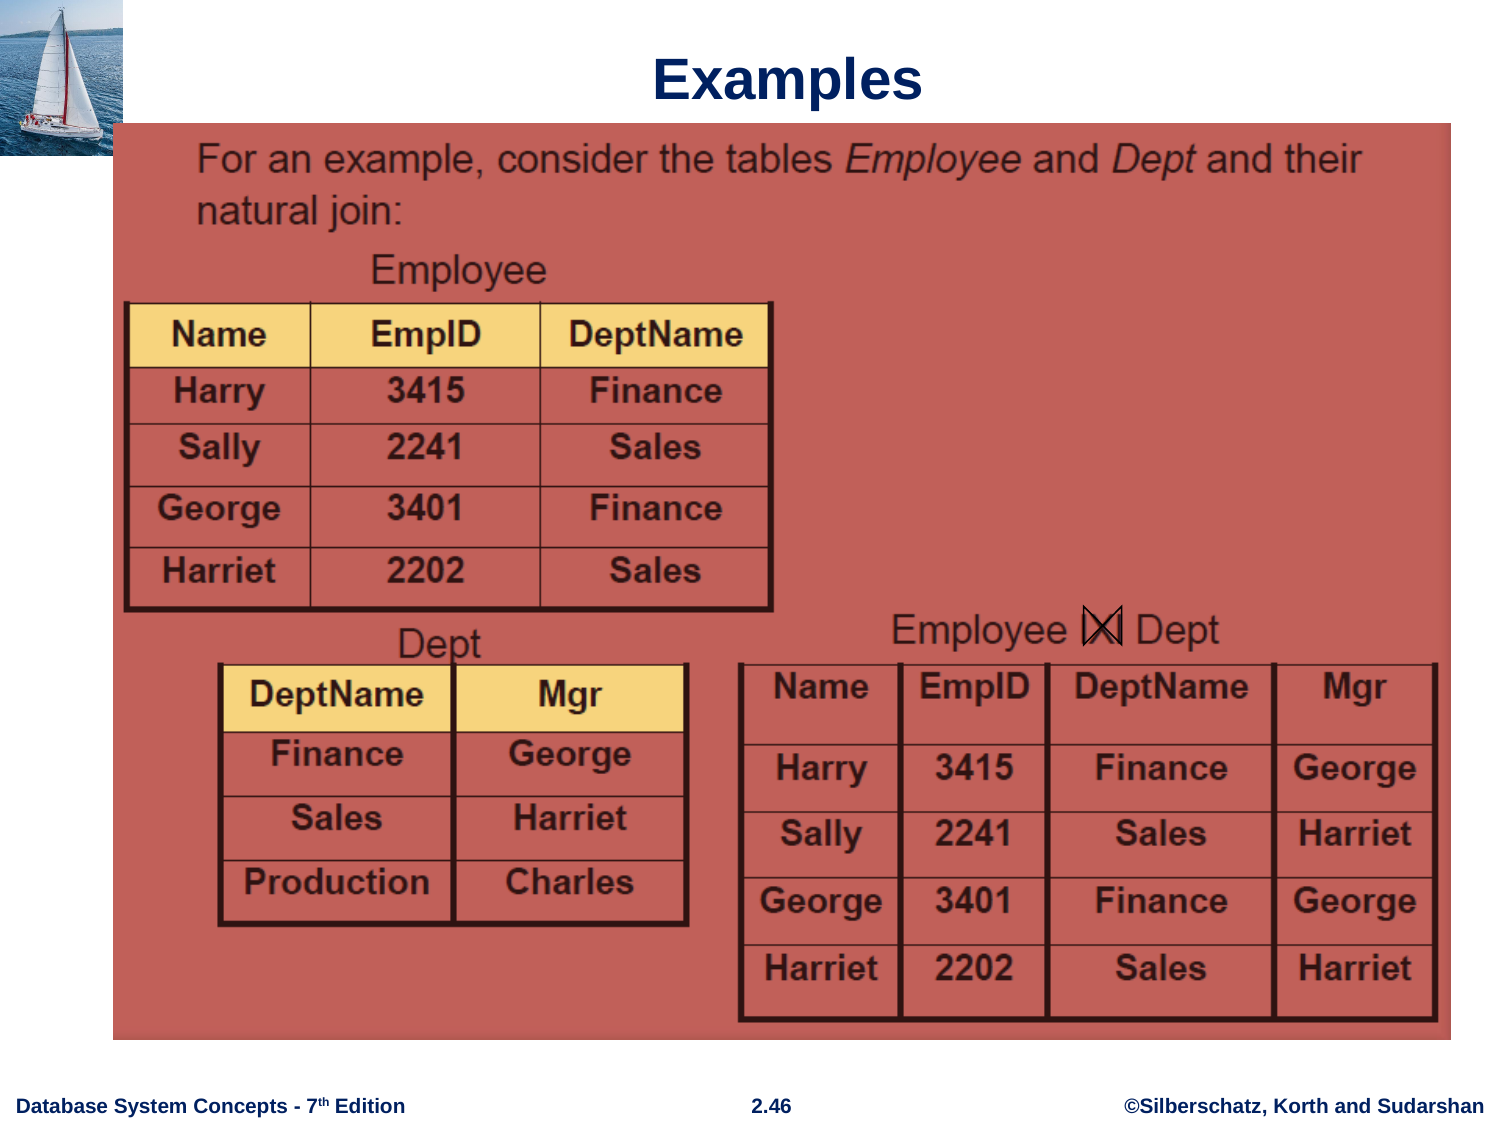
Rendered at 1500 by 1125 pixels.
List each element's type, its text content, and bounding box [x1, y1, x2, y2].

picture [0, 0, 1452, 1040]
title Examples [125, 18, 1452, 120]
